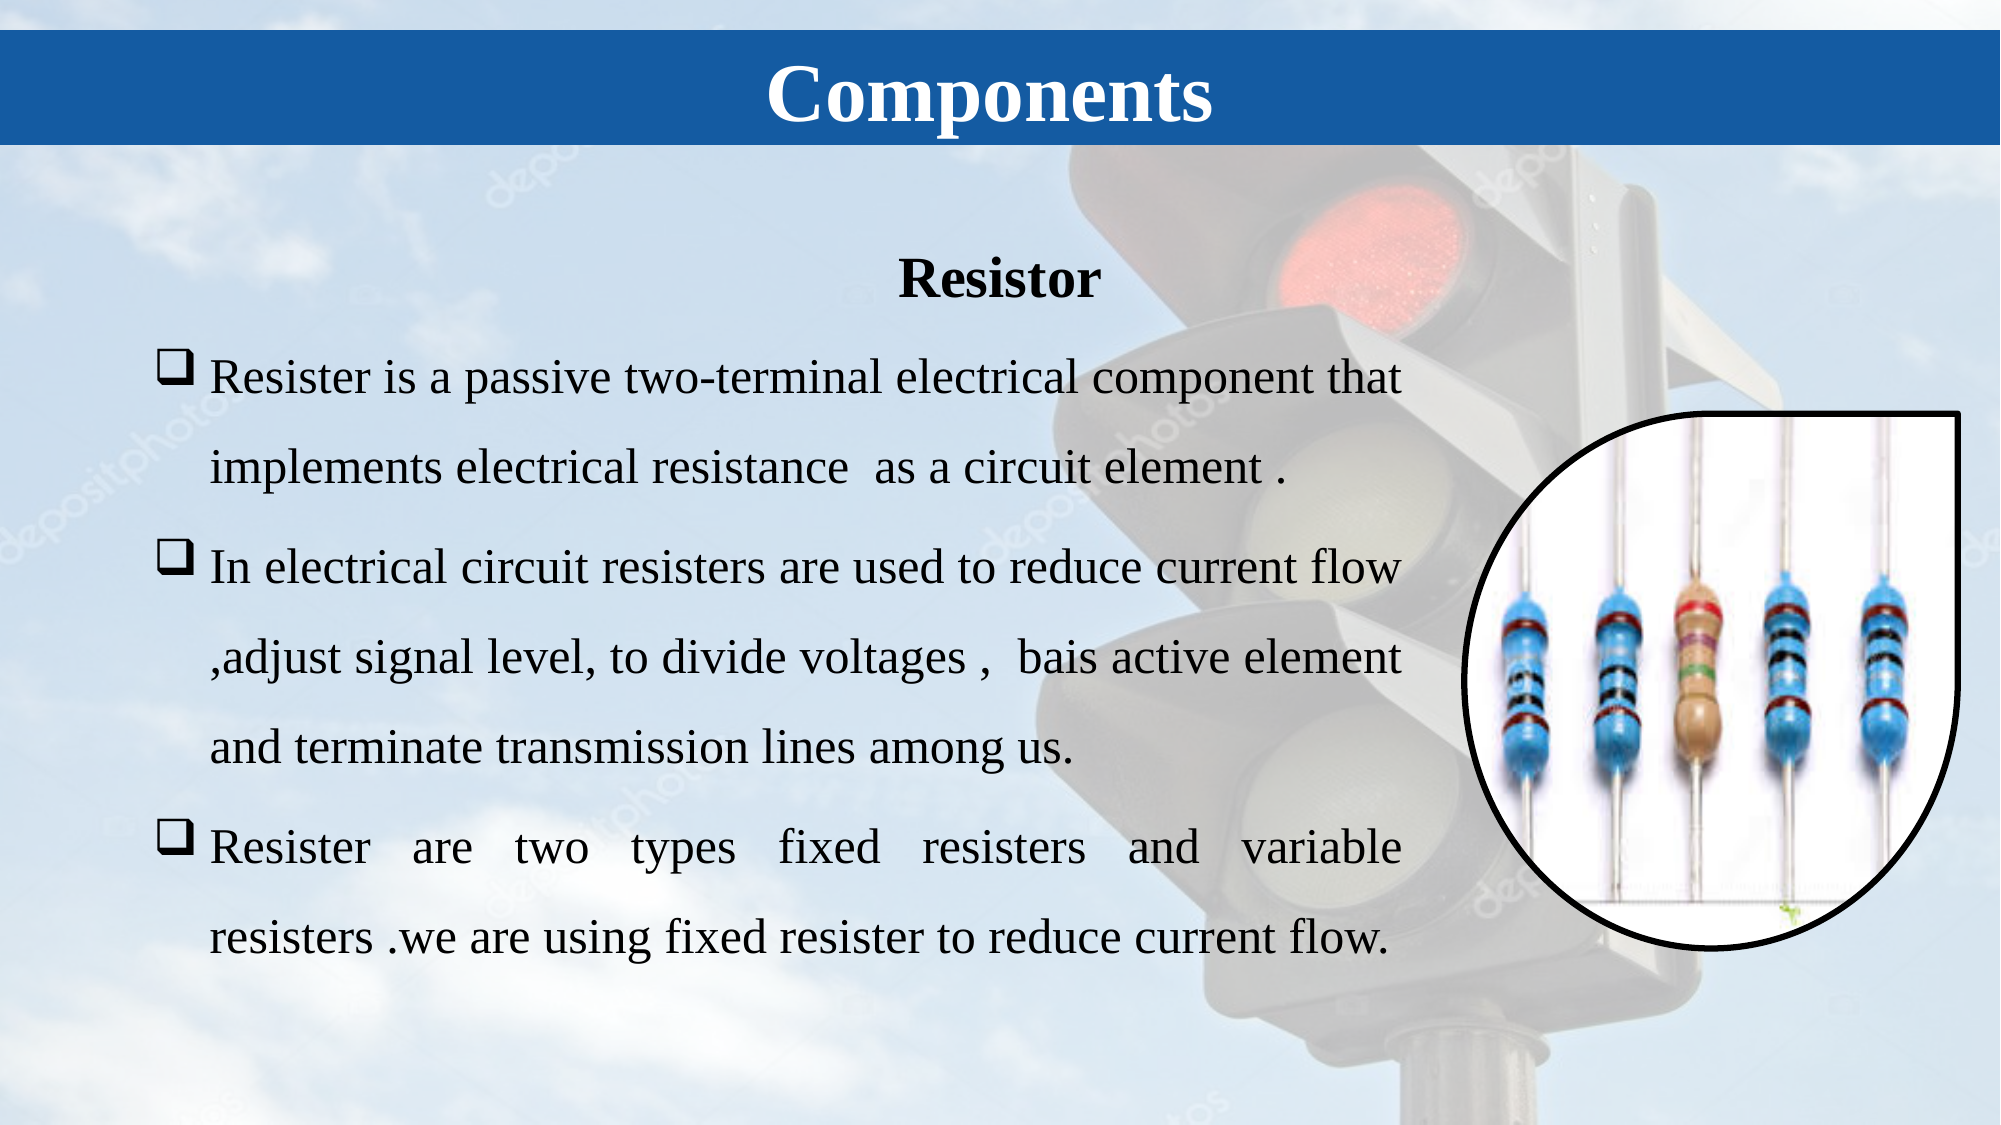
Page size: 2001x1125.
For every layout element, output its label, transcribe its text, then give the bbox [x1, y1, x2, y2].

list Resister is a passive two-terminal electrical component that implements electrical resistance as a circuit element . In electrical circuit resisters are used to reduce current flow ,adjust signal level, to divide voltages , bais active element and terminate transmission lines among us. Resister are two types fixed resisters and variable resisters .we are using fixed resister to reduce current flow. [138, 317, 1419, 1009]
picture [1464, 413, 1958, 949]
text_box Components [0, 30, 2000, 145]
text_box Resistor [111, 197, 1889, 317]
